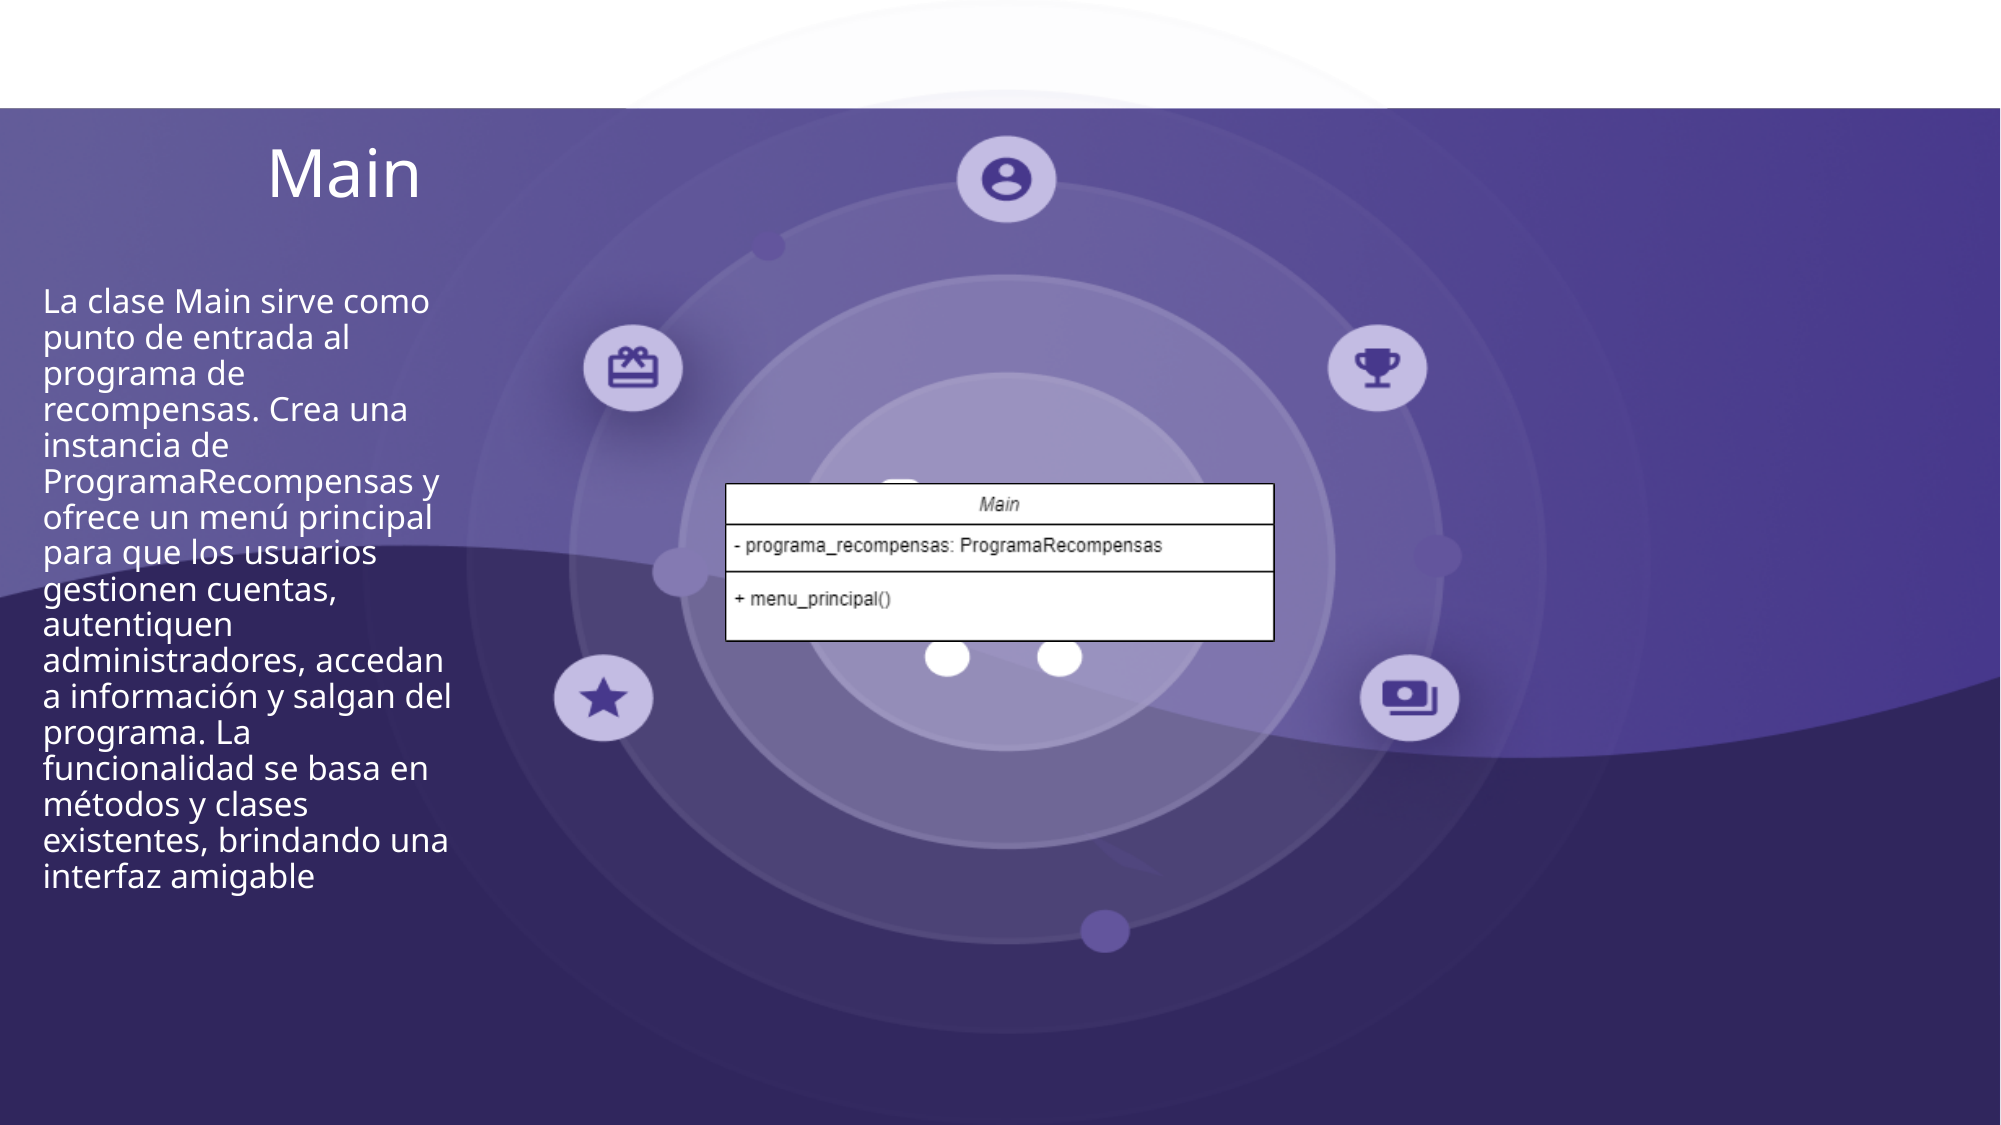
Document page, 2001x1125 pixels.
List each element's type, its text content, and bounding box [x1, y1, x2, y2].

picture [0, 0, 2001, 1125]
list La clase Main sirve como punto de entrada al programa de recompensas. Crea una instancia de ProgramaRecompensas y ofrece un menú principal para que los usuarios gestionen cuentas, autentiquen administradores, accedan a información y salgan del programa. La funcionalidad se basa en métodos y clases existentes, brindando una interfaz amigable [27, 277, 475, 970]
title Main [251, 90, 469, 220]
